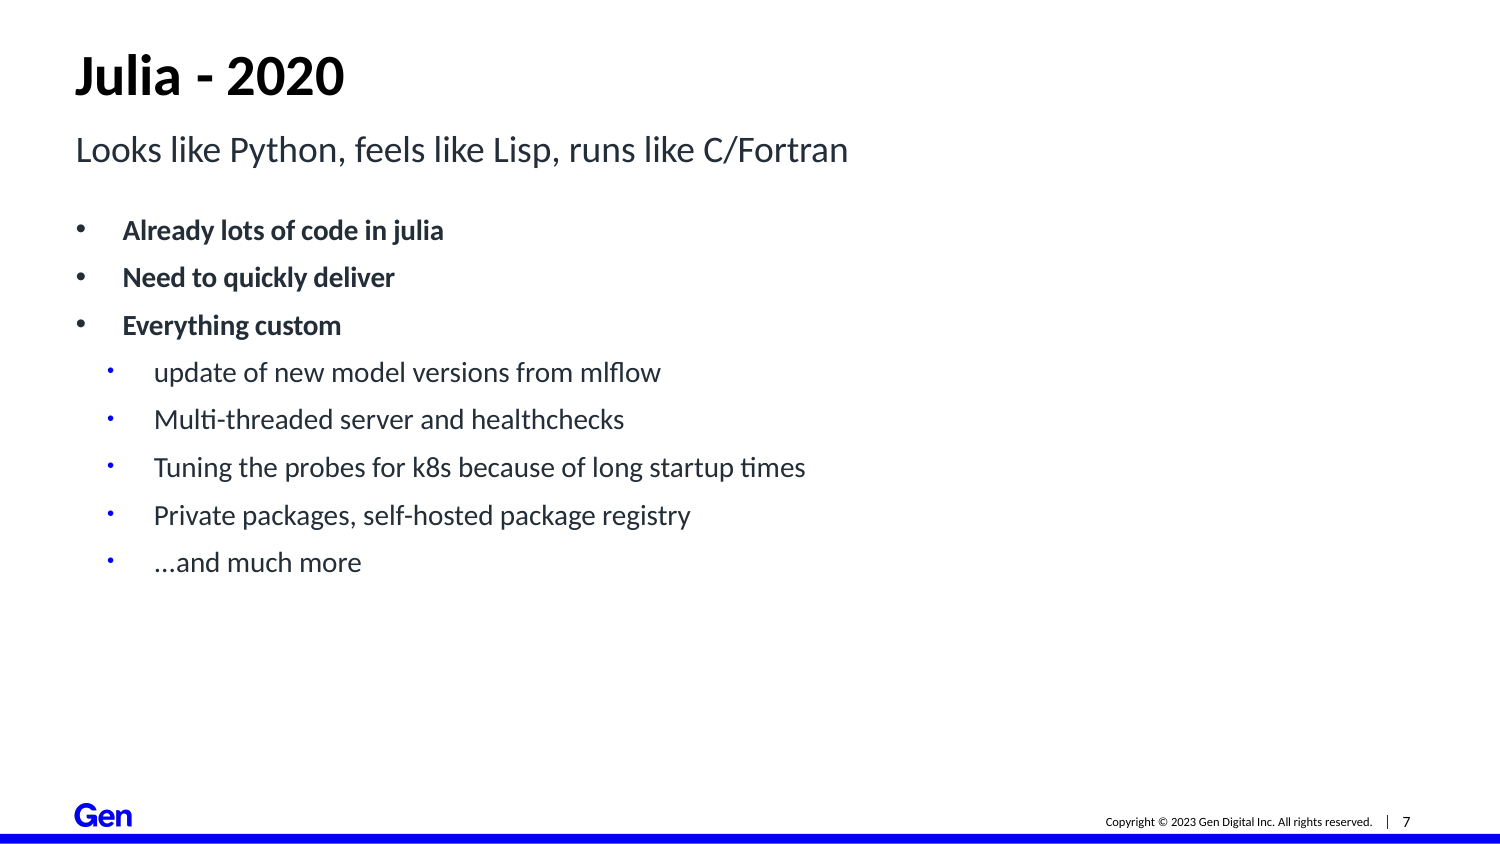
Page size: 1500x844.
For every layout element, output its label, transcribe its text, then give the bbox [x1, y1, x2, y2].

list Already lots of code in julia Need to quickly deliver Everything custom update of new model versions from mlflow Multi-threaded server and healthchecks Tuning the probes for k8s because of long startup times Private packages, self-hosted package registry ...and much more [75, 203, 1425, 638]
slide_number 7 [1399, 811, 1423, 831]
footer Copyright © 2023 Gen Digital Inc. All rights reserved. [1078, 813, 1373, 829]
list Looks like Python, feels like Lisp, runs like C/Fortran [75, 116, 1425, 178]
title Julia - 2020 [75, 37, 1425, 116]
picture [74, 803, 132, 827]
